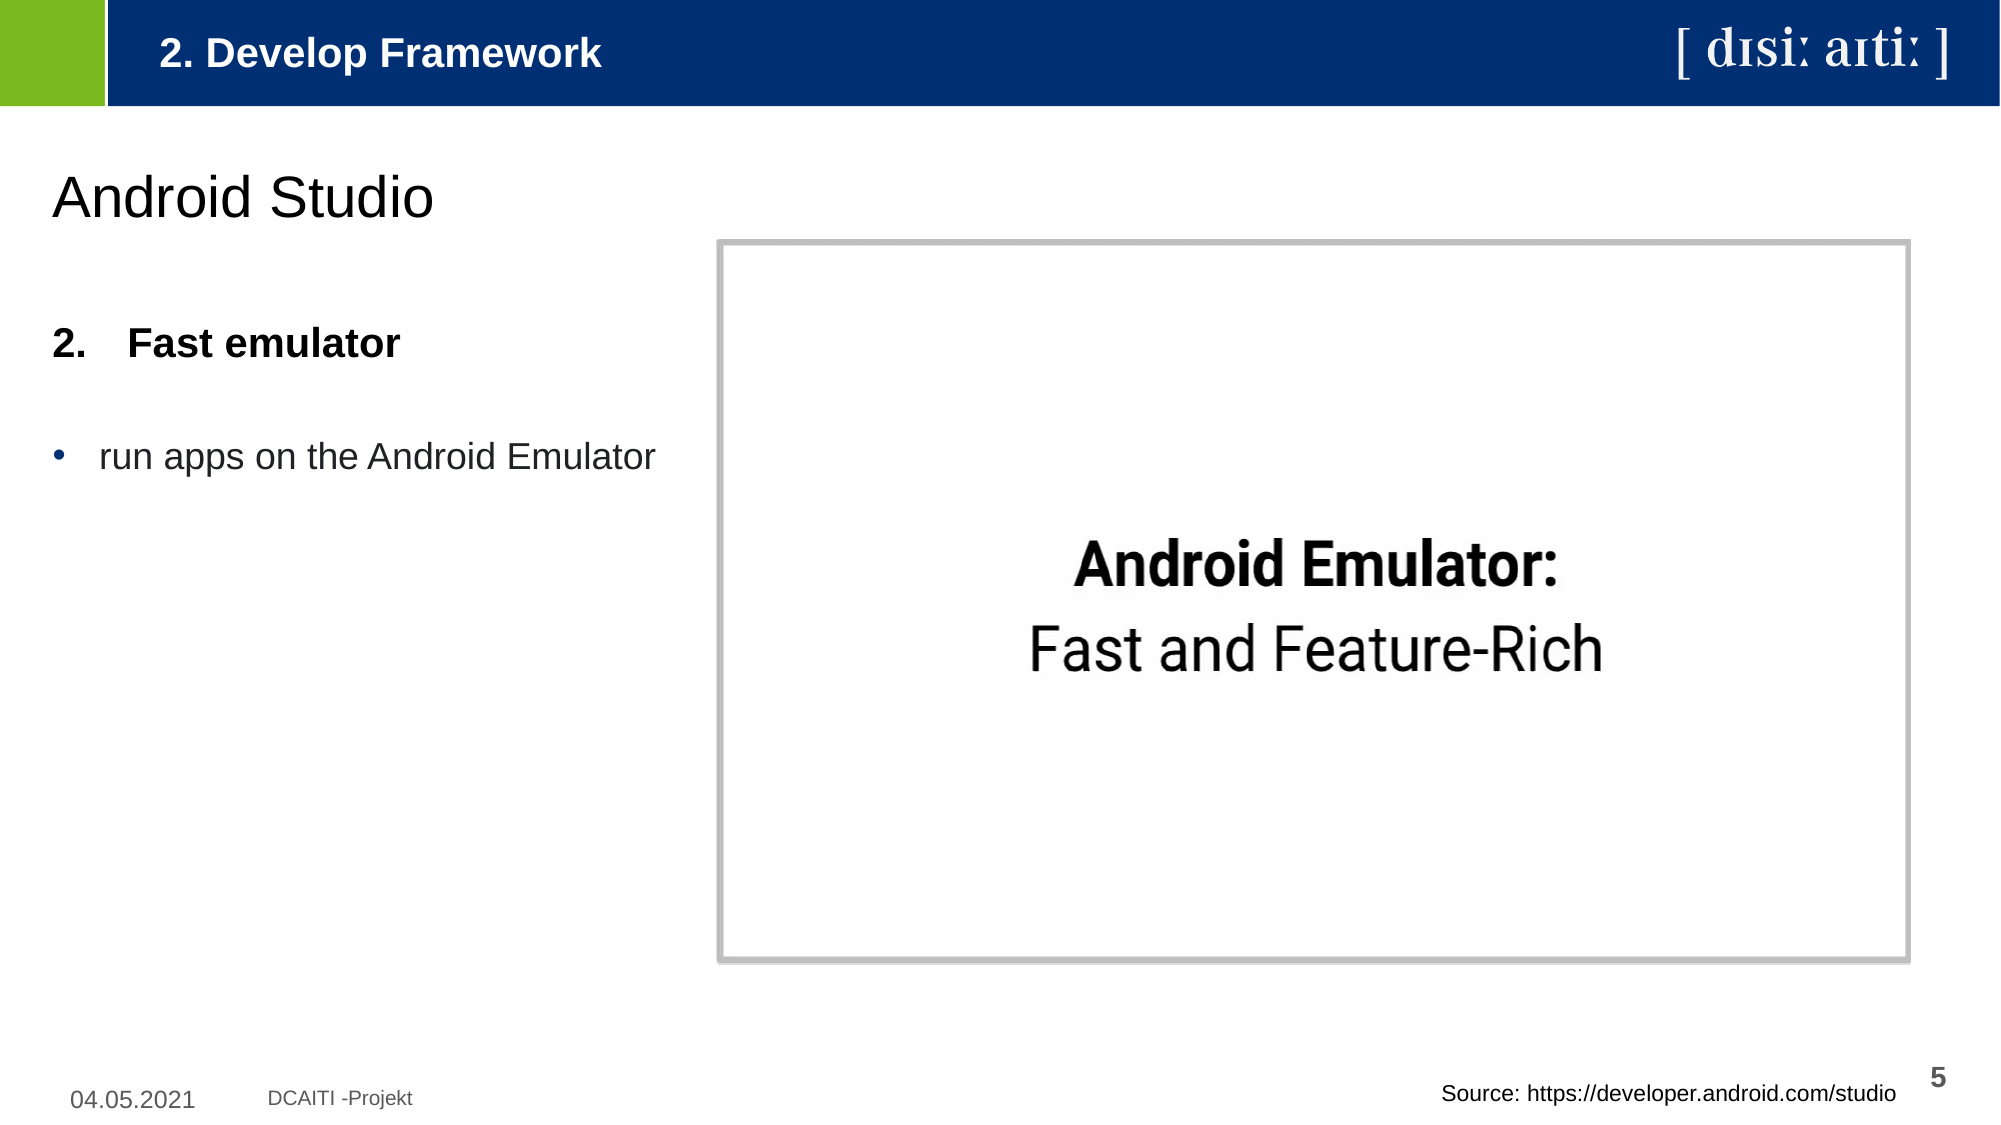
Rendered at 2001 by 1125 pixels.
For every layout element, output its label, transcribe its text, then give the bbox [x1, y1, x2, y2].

text_box Source: https://developer.android.com/studio [1426, 1070, 1912, 1113]
text_box 5 [1850, 1022, 1947, 1125]
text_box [715, 238, 1912, 966]
text_box Android Studio Fast emulator run apps on the Android Emulator [52, 159, 788, 1019]
text_box 2. Develop Framework [106, 0, 1628, 107]
text_box DCAITI -Projekt [267, 1071, 1841, 1125]
text_box 04.05.2021 [52, 1071, 215, 1125]
